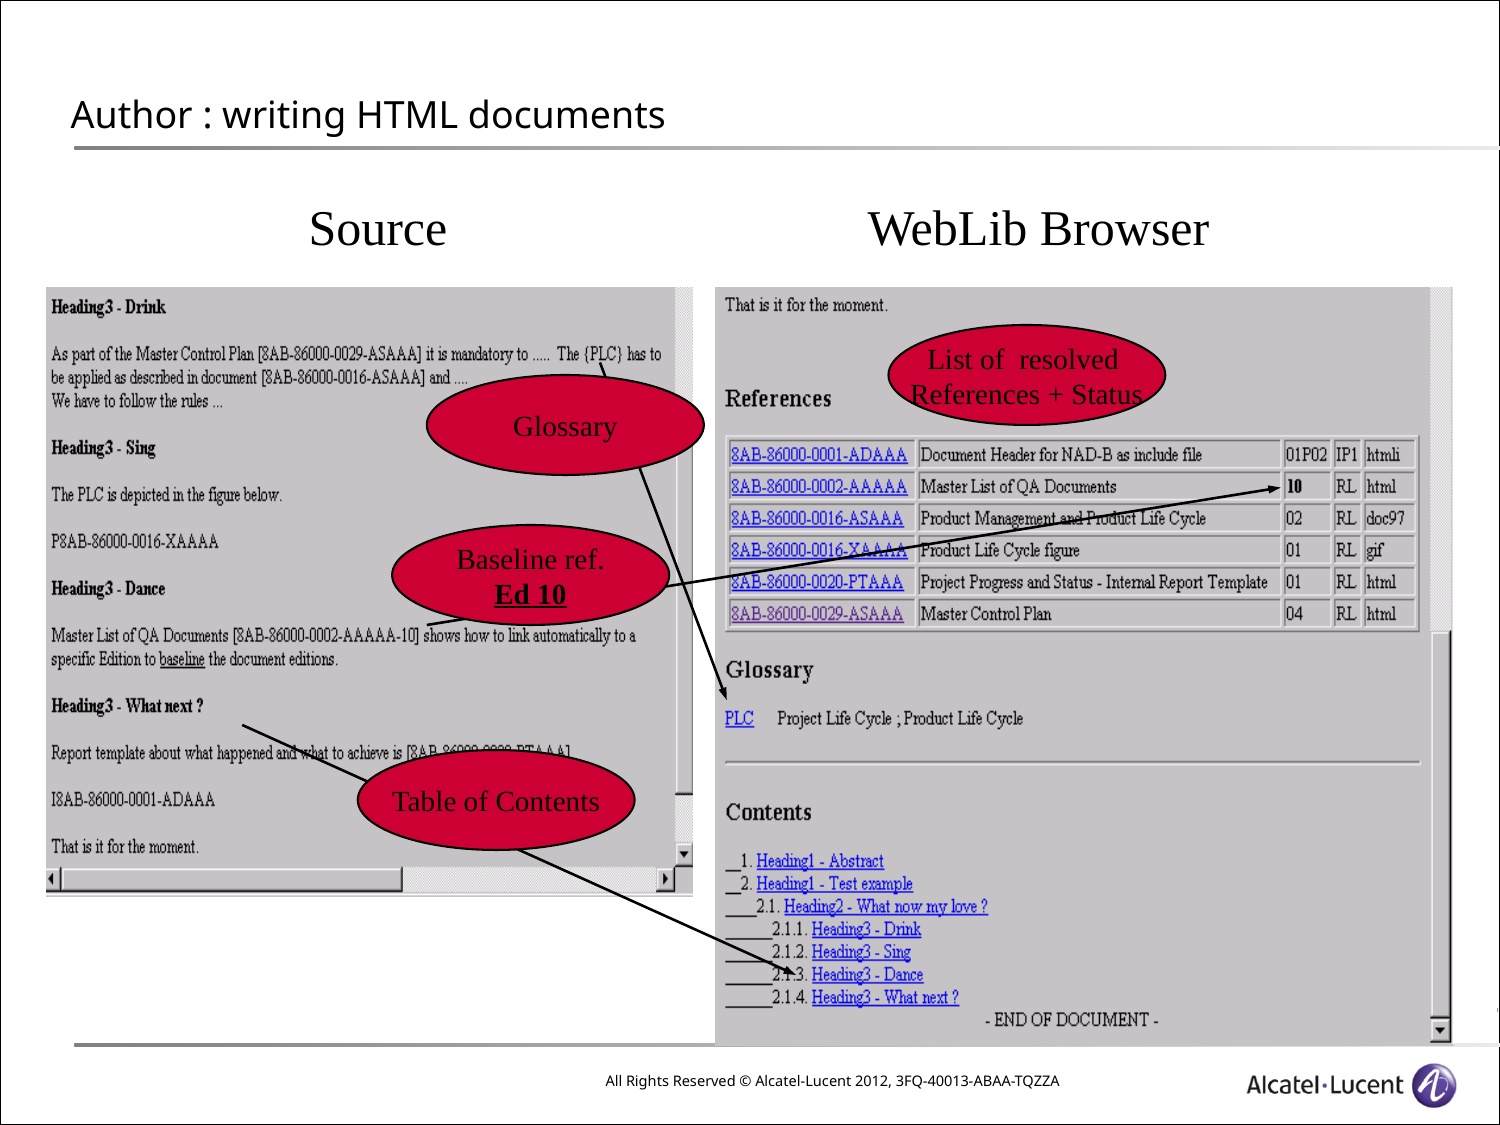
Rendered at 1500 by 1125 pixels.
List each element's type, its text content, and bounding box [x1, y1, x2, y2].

text_box Source [293, 187, 463, 263]
title Author : writing HTML documents [70, 11, 1425, 137]
picture [715, 287, 1455, 1046]
picture [1224, 1061, 1478, 1114]
text_box Glossary [697, 409, 704, 441]
text_box WebLib Browser [852, 187, 1225, 263]
picture [45, 287, 693, 898]
